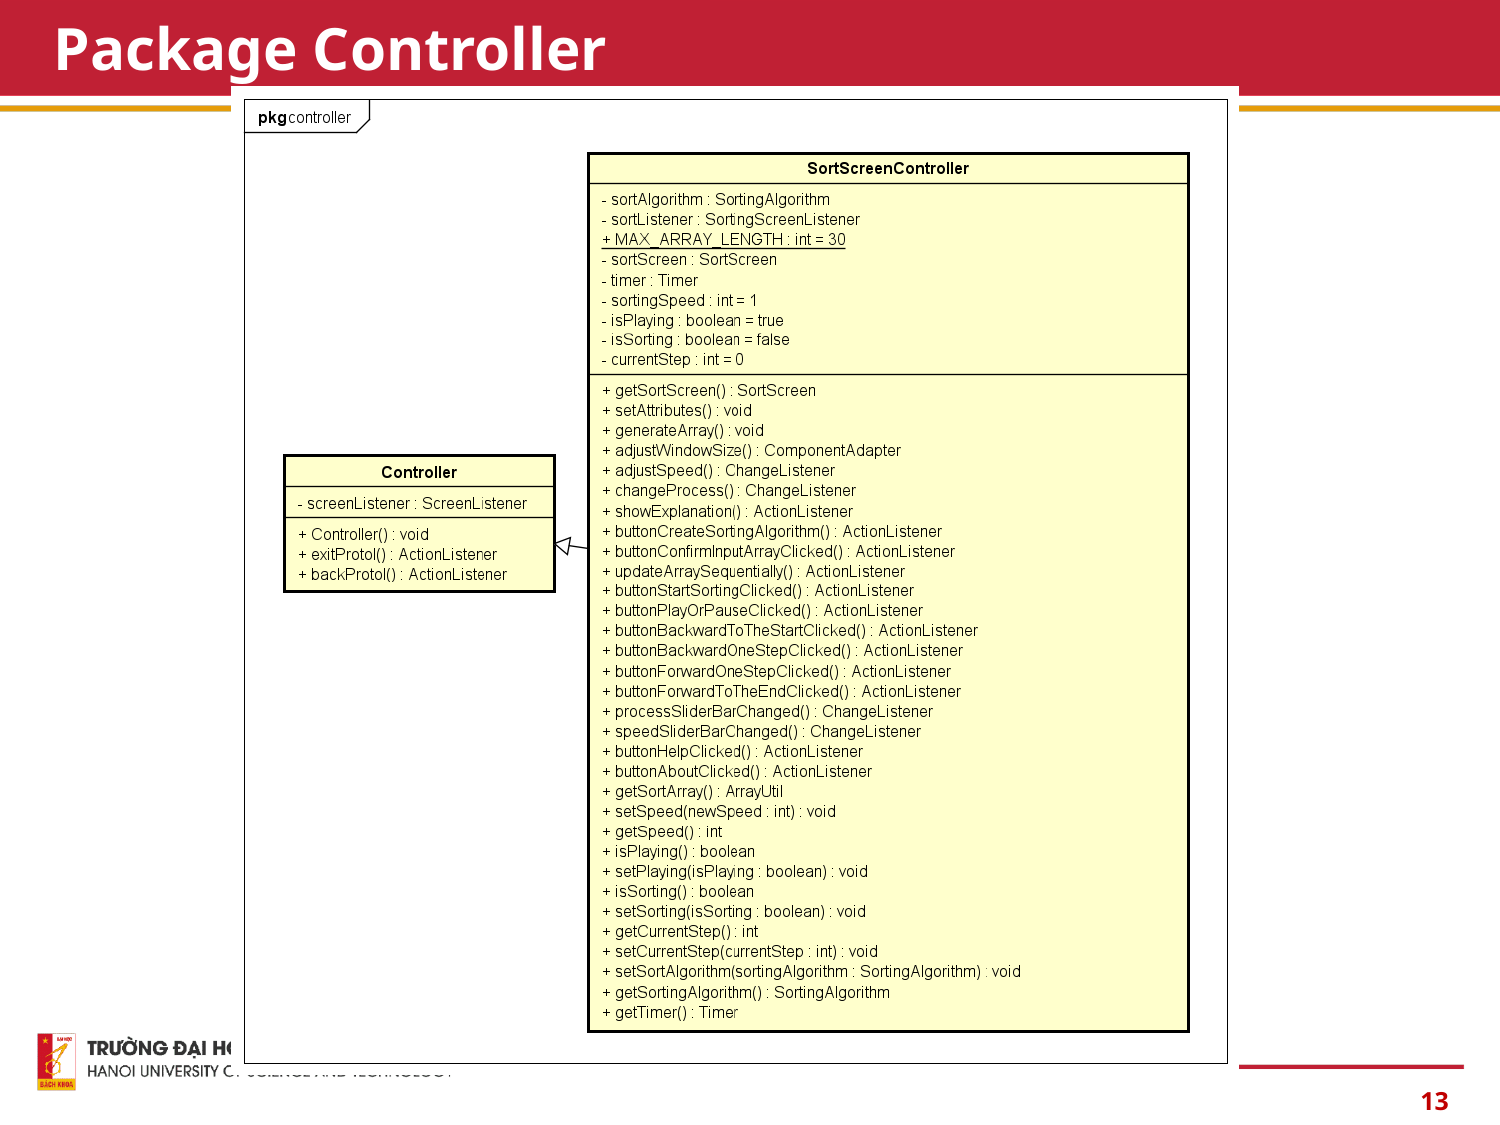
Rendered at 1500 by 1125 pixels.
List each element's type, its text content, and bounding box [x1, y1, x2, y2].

slide_number 13 [1126, 1078, 1464, 1125]
title Package Controller [38, 12, 1462, 87]
picture [0, 0, 1500, 1125]
